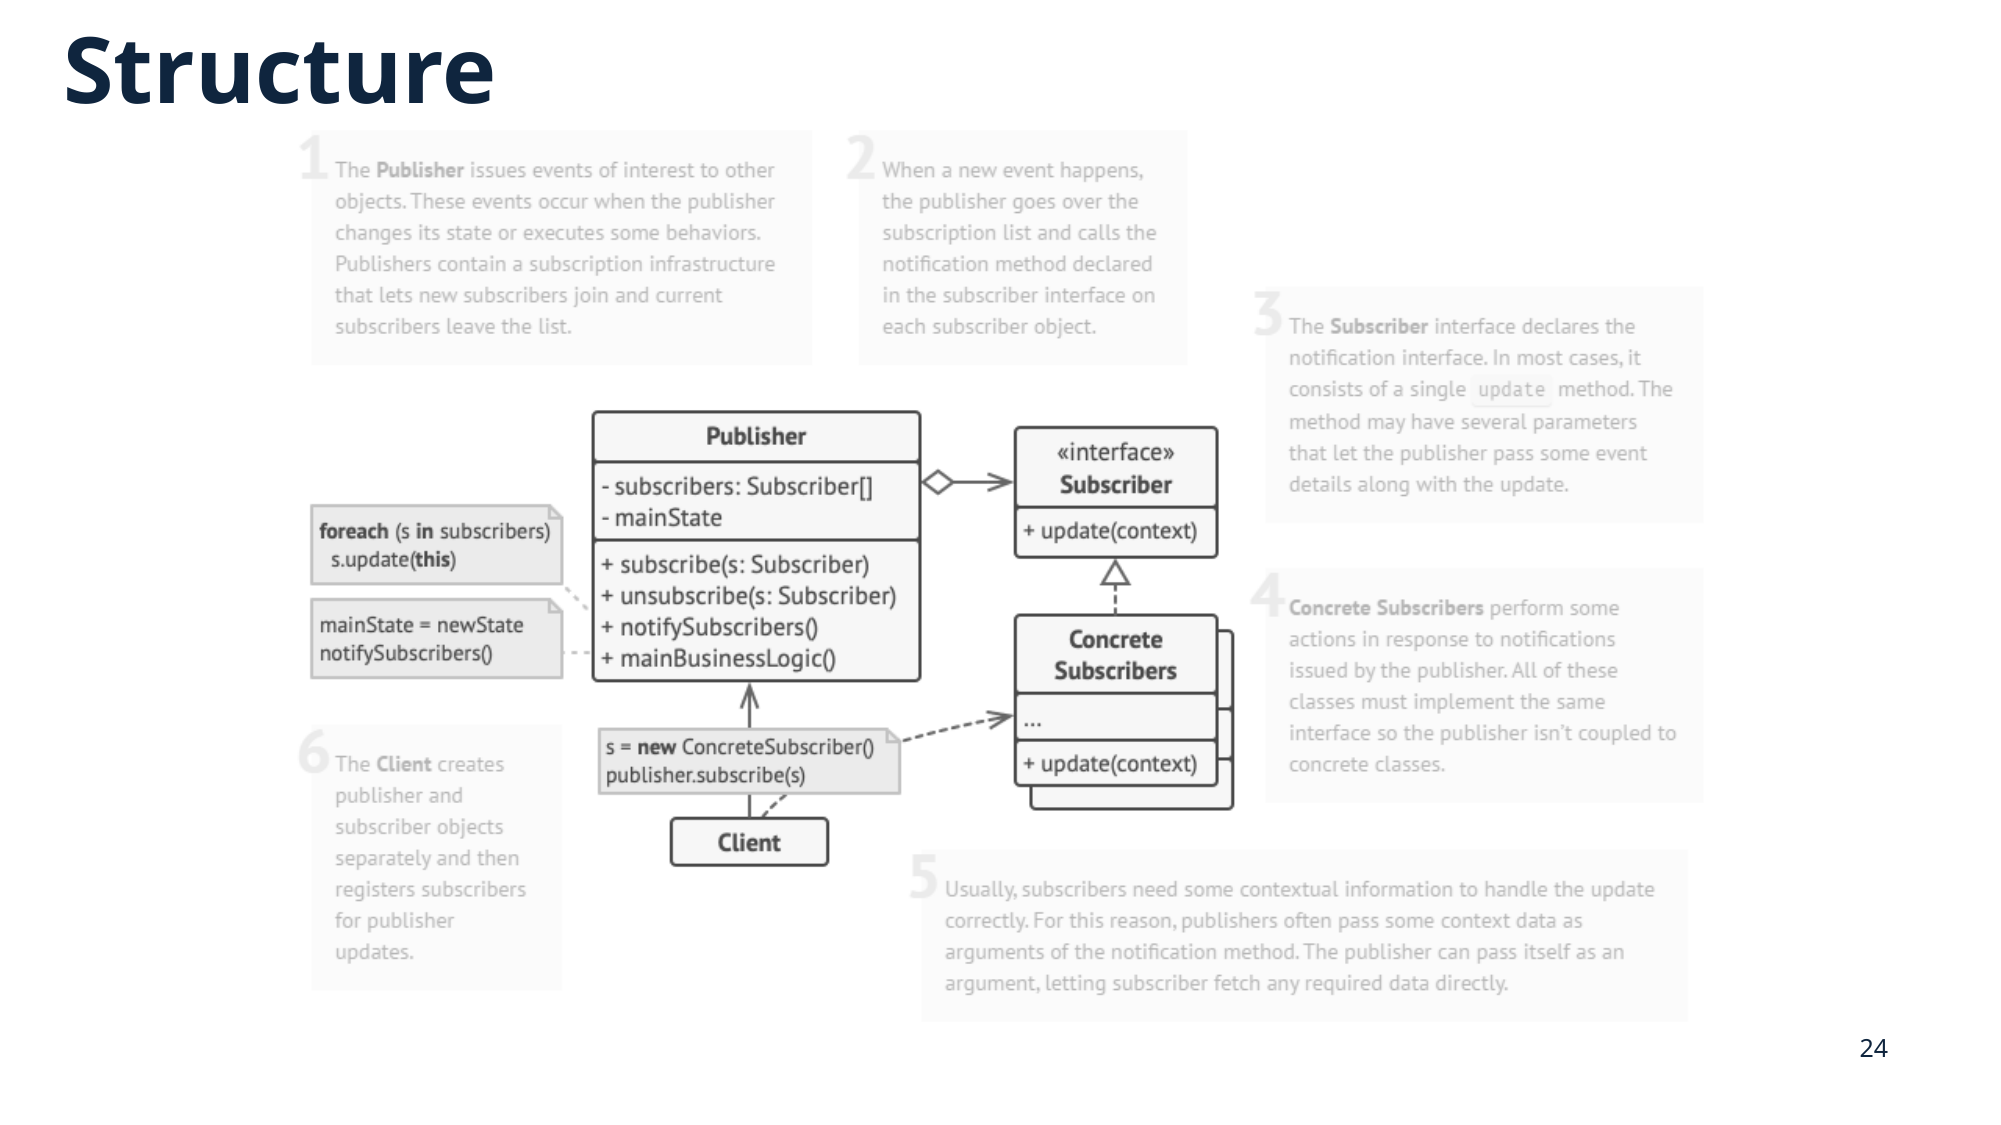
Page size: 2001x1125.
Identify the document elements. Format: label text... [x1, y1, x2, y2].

picture [251, 101, 1749, 1050]
slide_number 24 [1836, 1020, 1912, 1080]
title Structure [48, 35, 1353, 111]
